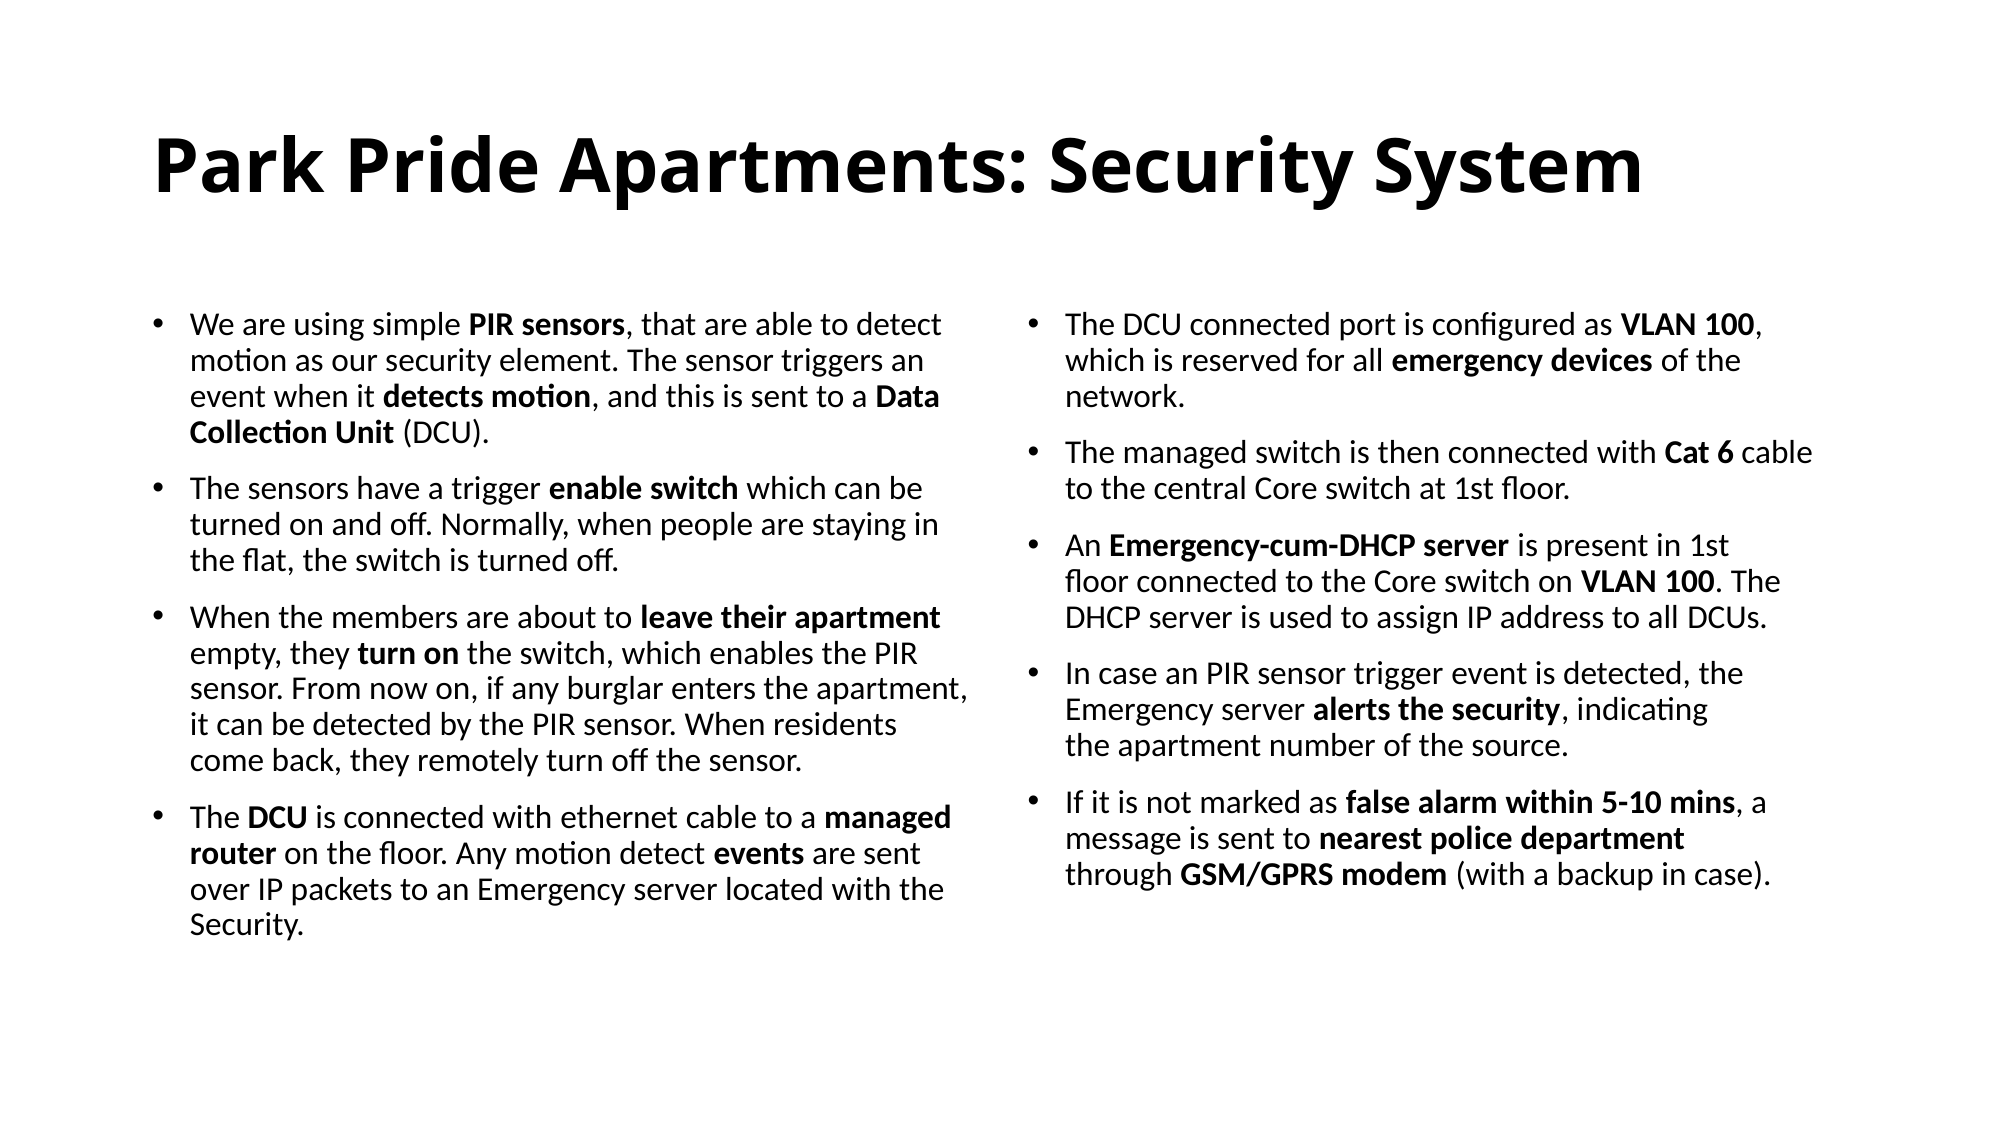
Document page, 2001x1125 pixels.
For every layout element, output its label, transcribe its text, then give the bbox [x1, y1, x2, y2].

title Park Pride Apartments: Security System [137, 59, 1863, 278]
list The DCU connected port is configured as VLAN 100, which is reserved for all emergency devices of the network. The managed switch is then connected with Cat 6 cable to the central Core switch at 1st floor. An Emergency-cum-DHCP server is present in 1st floor connected to the Core switch on VLAN 100. The DHCP server is used to assign IP address to all DCUs. In case an PIR sensor trigger event is detected, the Emergency server alerts the security, indicating the apartment number of the source. If it is not marked as false alarm within 5-10 mins, a message is sent to nearest police department through GSM/GPRS modem (with a backup in case). [1012, 299, 1863, 1125]
list We are using simple PIR sensors, that are able to detect motion as our security element. The sensor triggers an event when it detects motion, and this is sent to a Data Collection Unit (DCU). The sensors have a trigger enable switch which can be turned on and off. Normally, when people are staying in the flat, the switch is turned off. When the members are about to leave their apartment empty, they turn on the switch, which enables the PIR sensor. From now on, if any burglar enters the apartment, it can be detected by the PIR sensor. When residents come back, they remotely turn off the sensor. The DCU is connected with ethernet cable to a managed router on the floor. Any motion detect events are sent over IP packets to an Emergency server located with the Security. [137, 299, 988, 1065]
